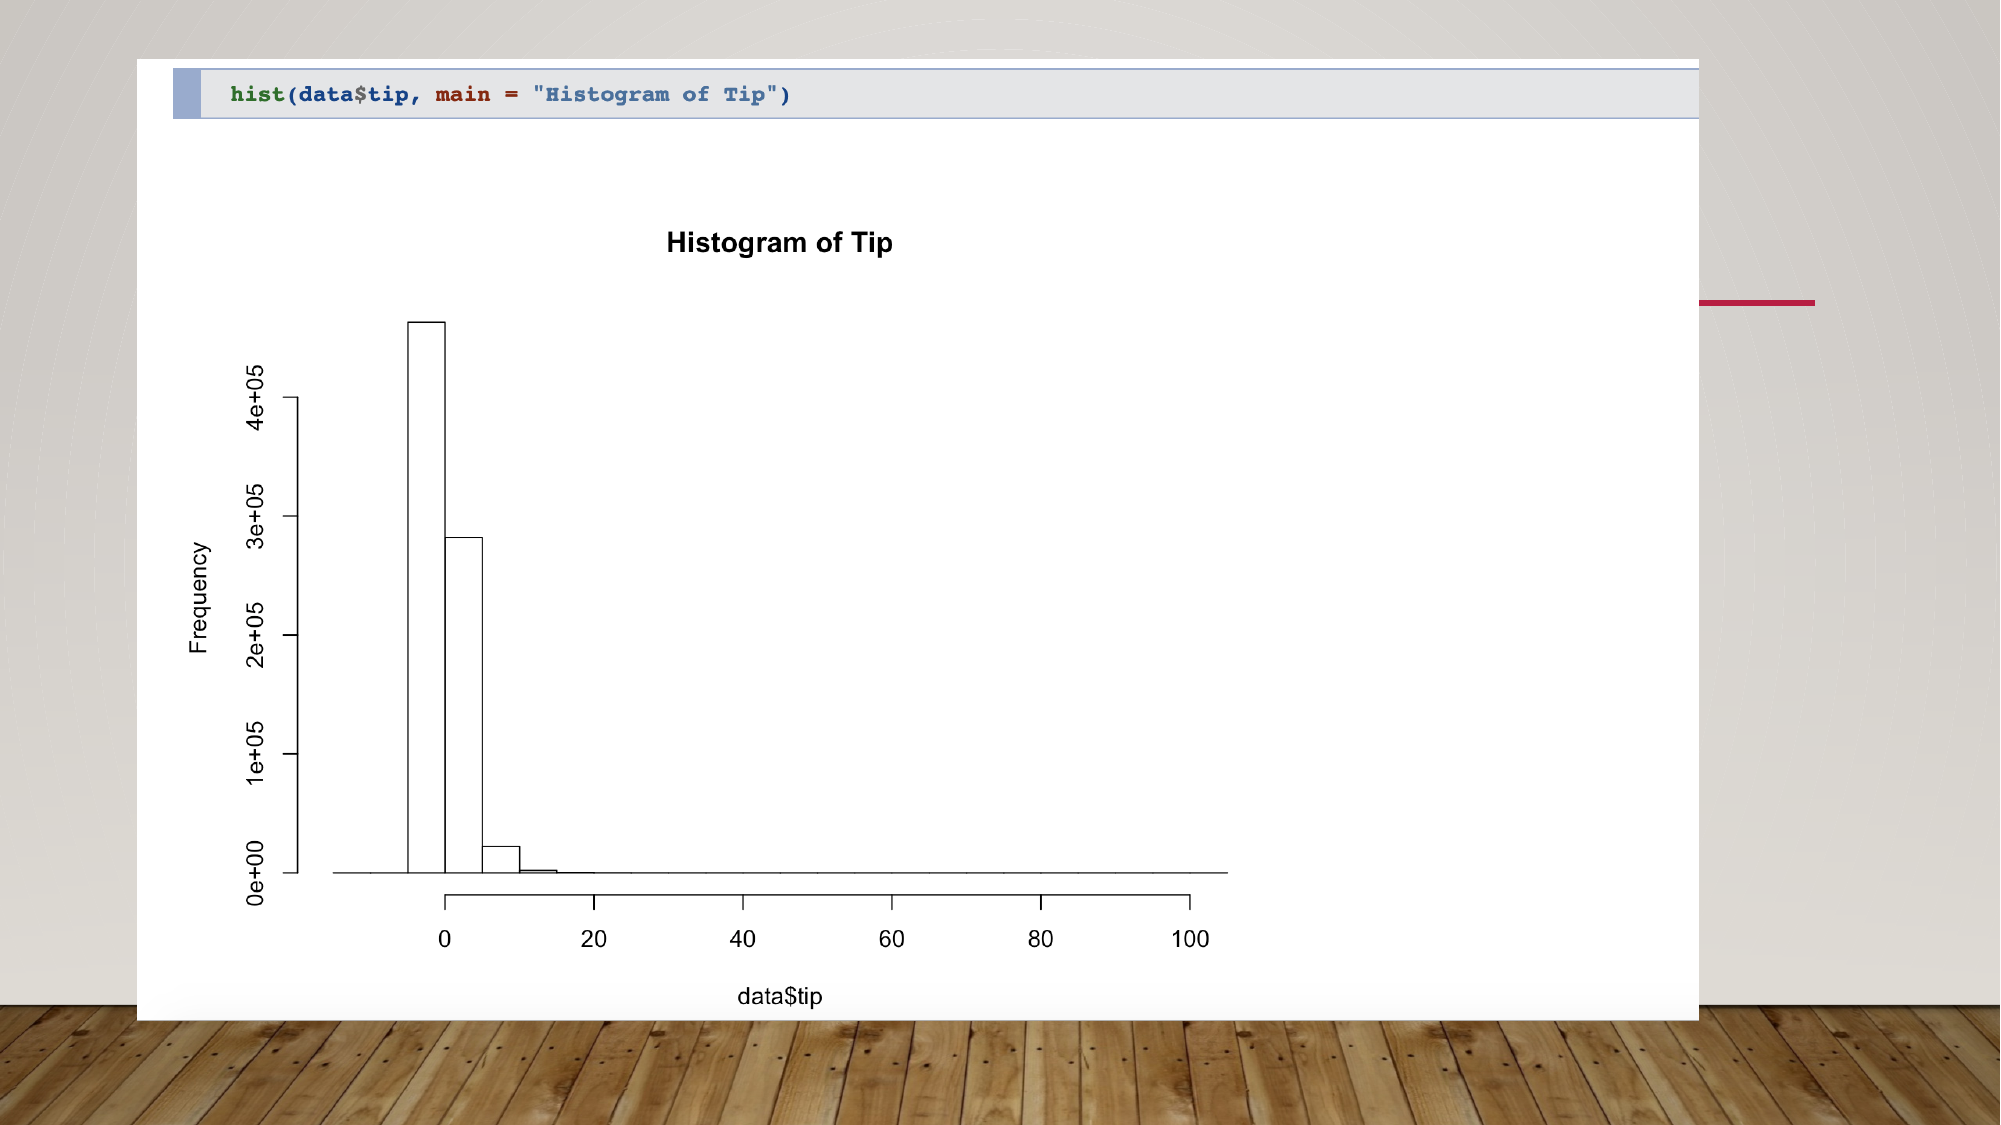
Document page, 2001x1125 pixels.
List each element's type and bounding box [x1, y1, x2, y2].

picture [0, 1005, 2000, 1125]
list [137, 59, 1699, 1021]
